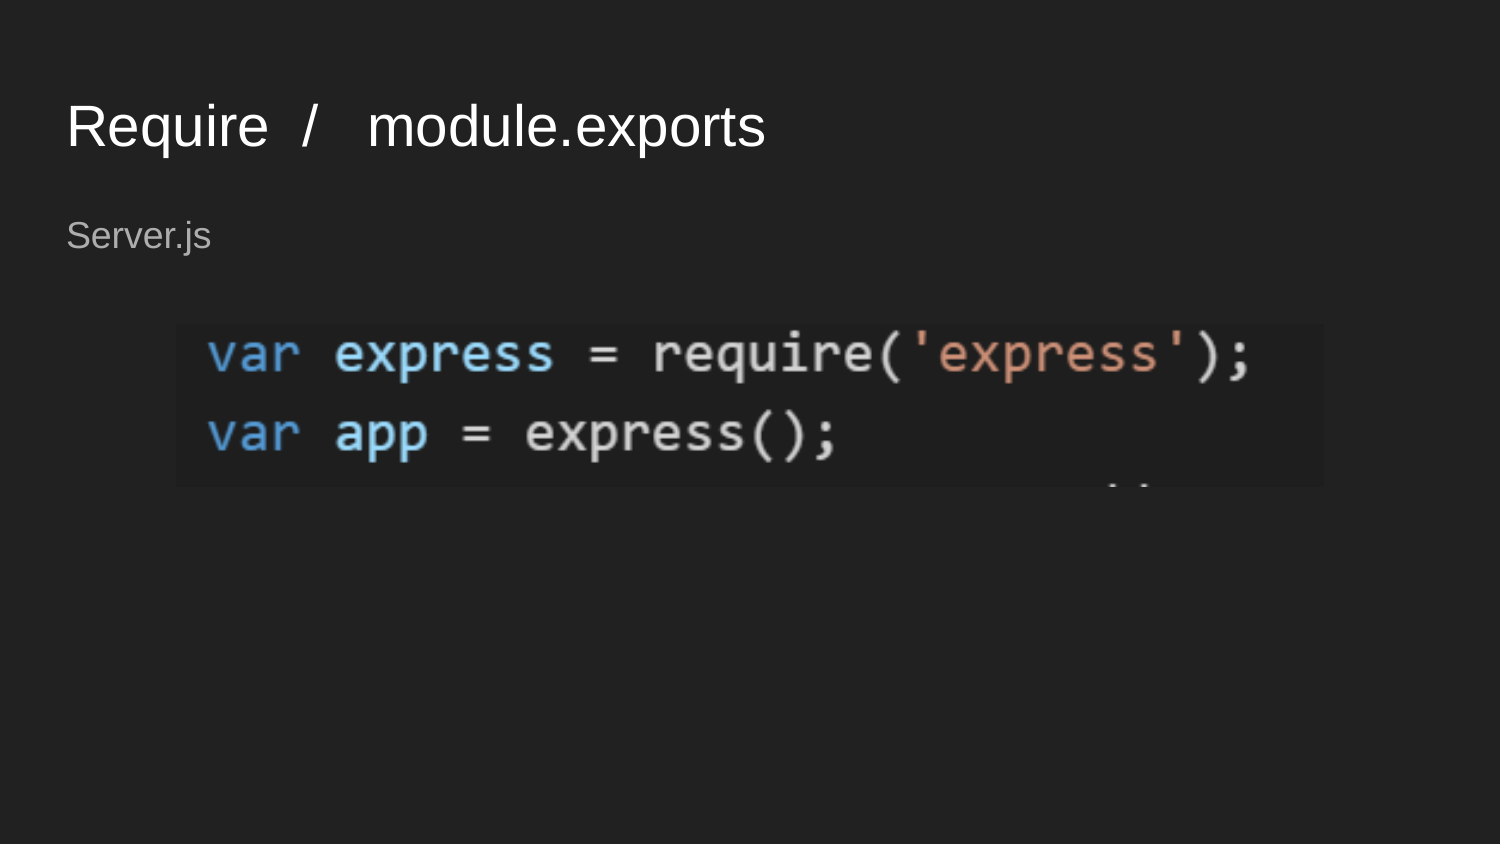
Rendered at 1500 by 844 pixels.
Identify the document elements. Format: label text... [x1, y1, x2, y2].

list Server.js [51, 189, 1449, 750]
title Require / module.exports [51, 72, 1449, 167]
picture [176, 323, 1324, 487]
